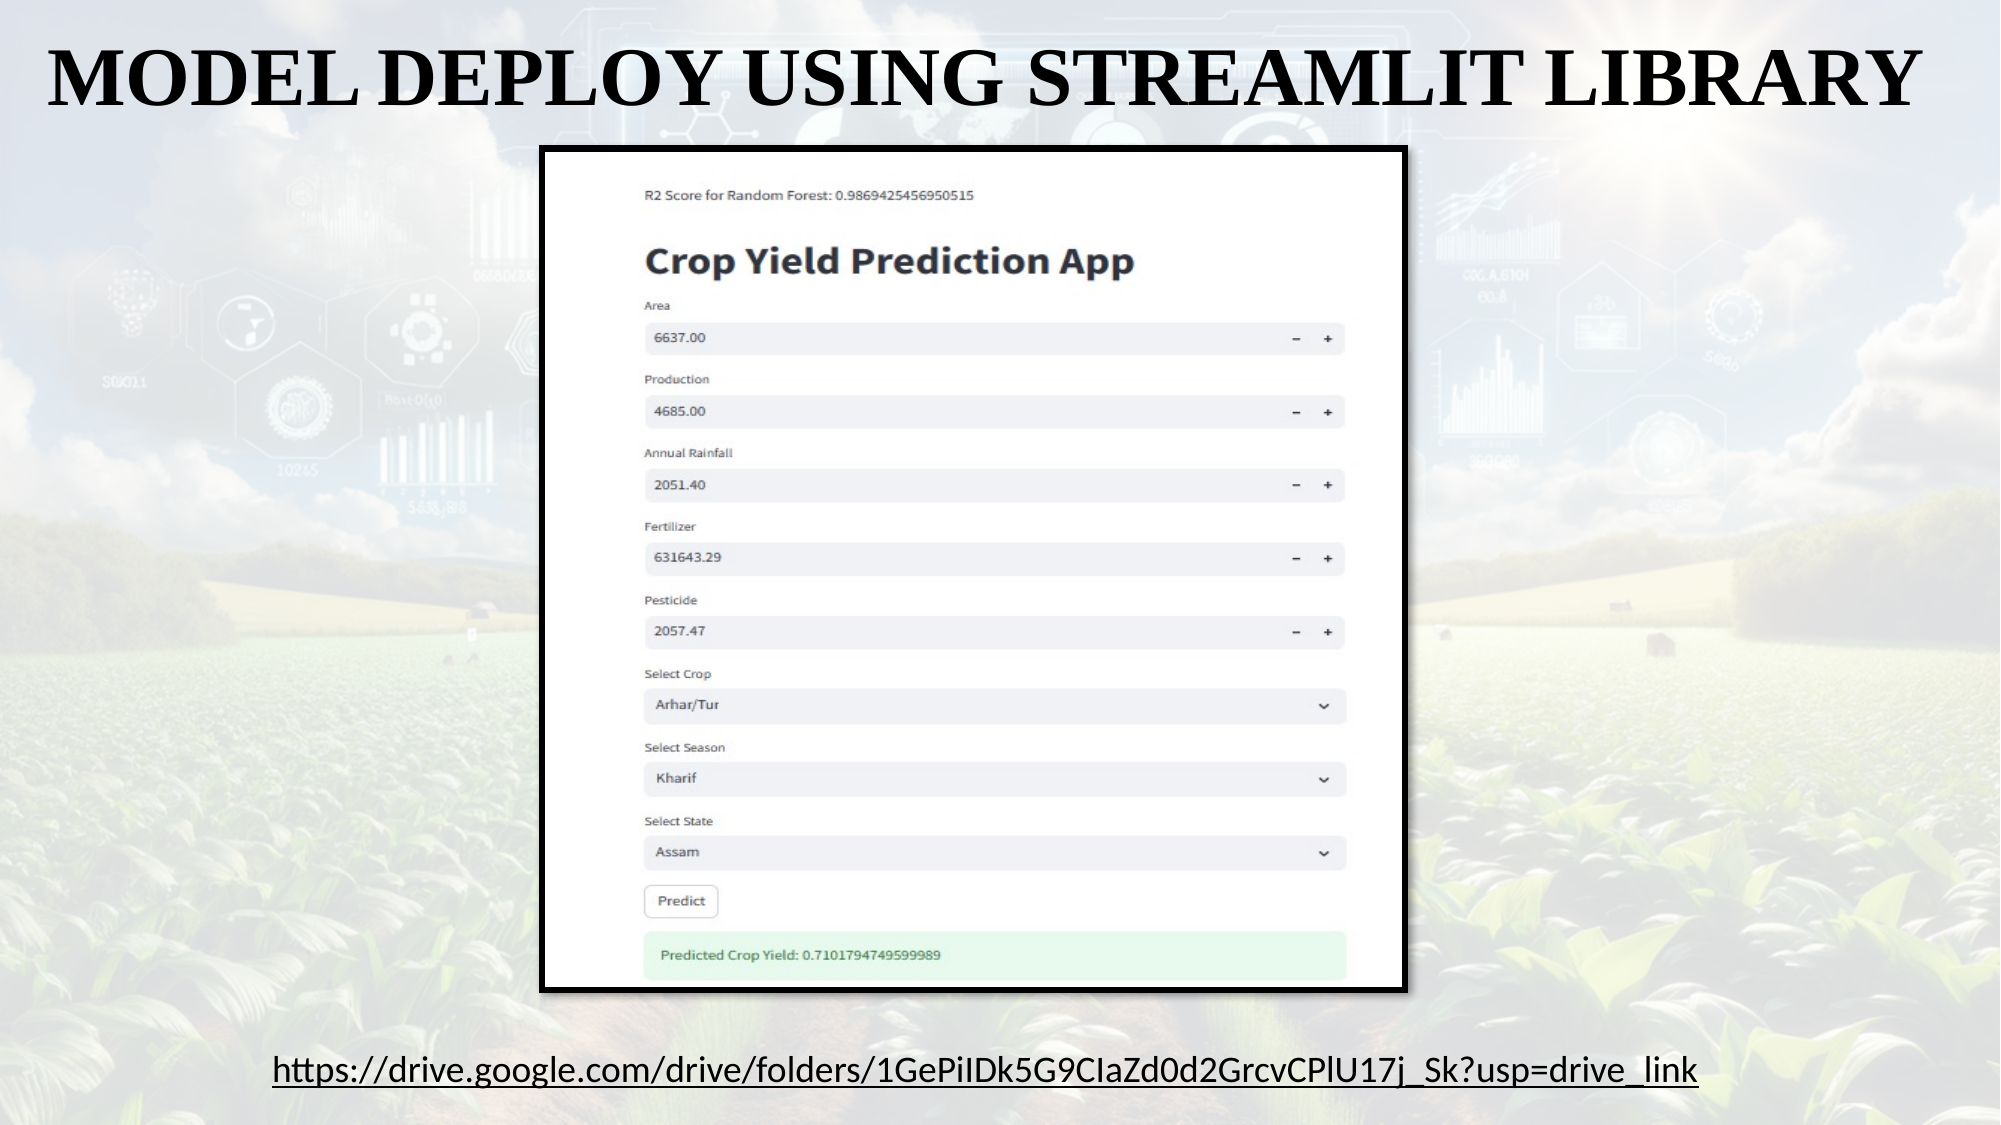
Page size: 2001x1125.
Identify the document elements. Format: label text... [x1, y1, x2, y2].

text_box MODEL DEPLOY USING STREAMLIT LIBRARY [24, 0, 1949, 130]
text_box https://drive.google.com/drive/folders/1GePiIDk5G9CIaZd0d2GrcvCPlU17j_Sk?usp=drive_link [257, 1037, 1743, 1098]
picture [544, 151, 1403, 988]
